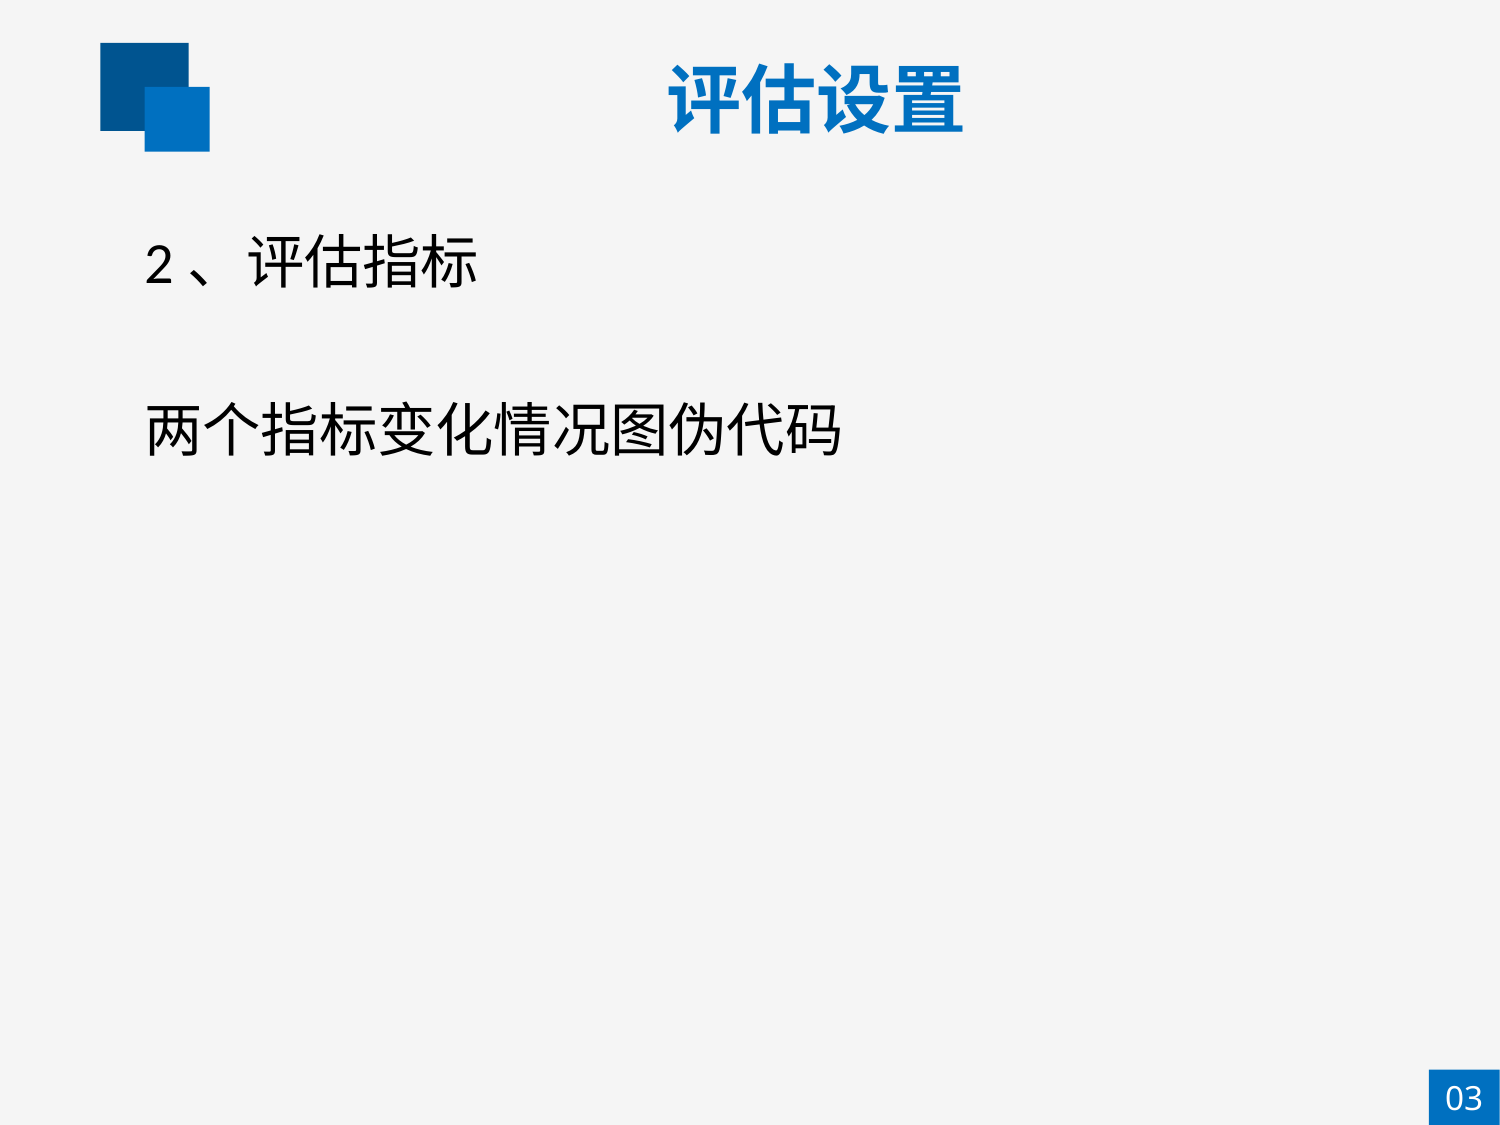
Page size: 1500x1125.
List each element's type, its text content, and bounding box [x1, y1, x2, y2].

text_box 评估设置 [232, 45, 1400, 150]
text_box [99, 42, 210, 153]
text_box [199, 1069, 1500, 1125]
text_box 2、评估指标 两个指标变化情况图伪代码 [129, 203, 1377, 494]
